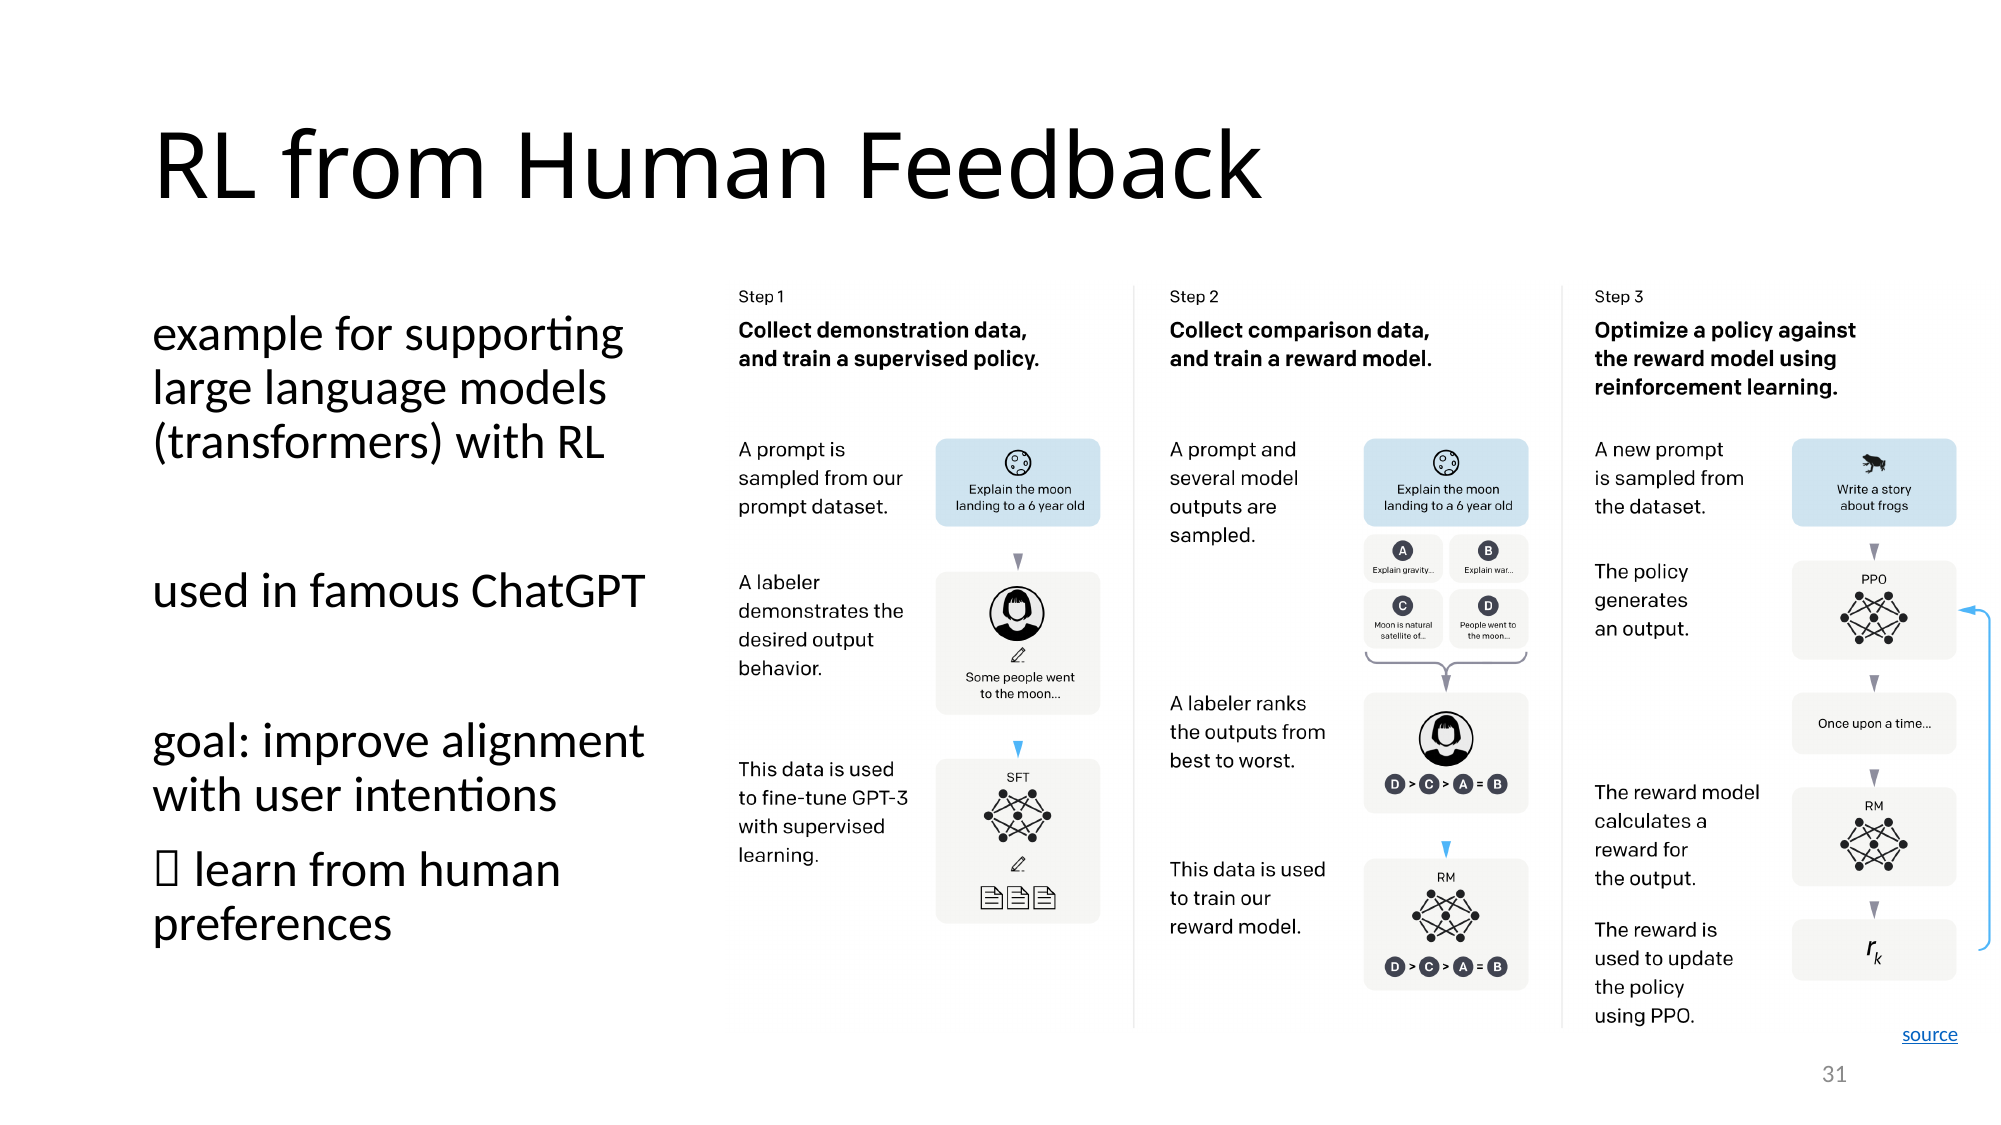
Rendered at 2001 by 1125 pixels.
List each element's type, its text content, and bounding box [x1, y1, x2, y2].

list example for supporting large language models (transformers) with RL used in famous ChatGPT goal: improve alignment with user intentions  learn from human preferences [137, 299, 700, 1014]
text_box source [1887, 1033, 1975, 1053]
title RL from Human Feedback [137, 59, 1863, 278]
slide_number 31 [1412, 1042, 1863, 1103]
picture [724, 280, 2000, 1033]
